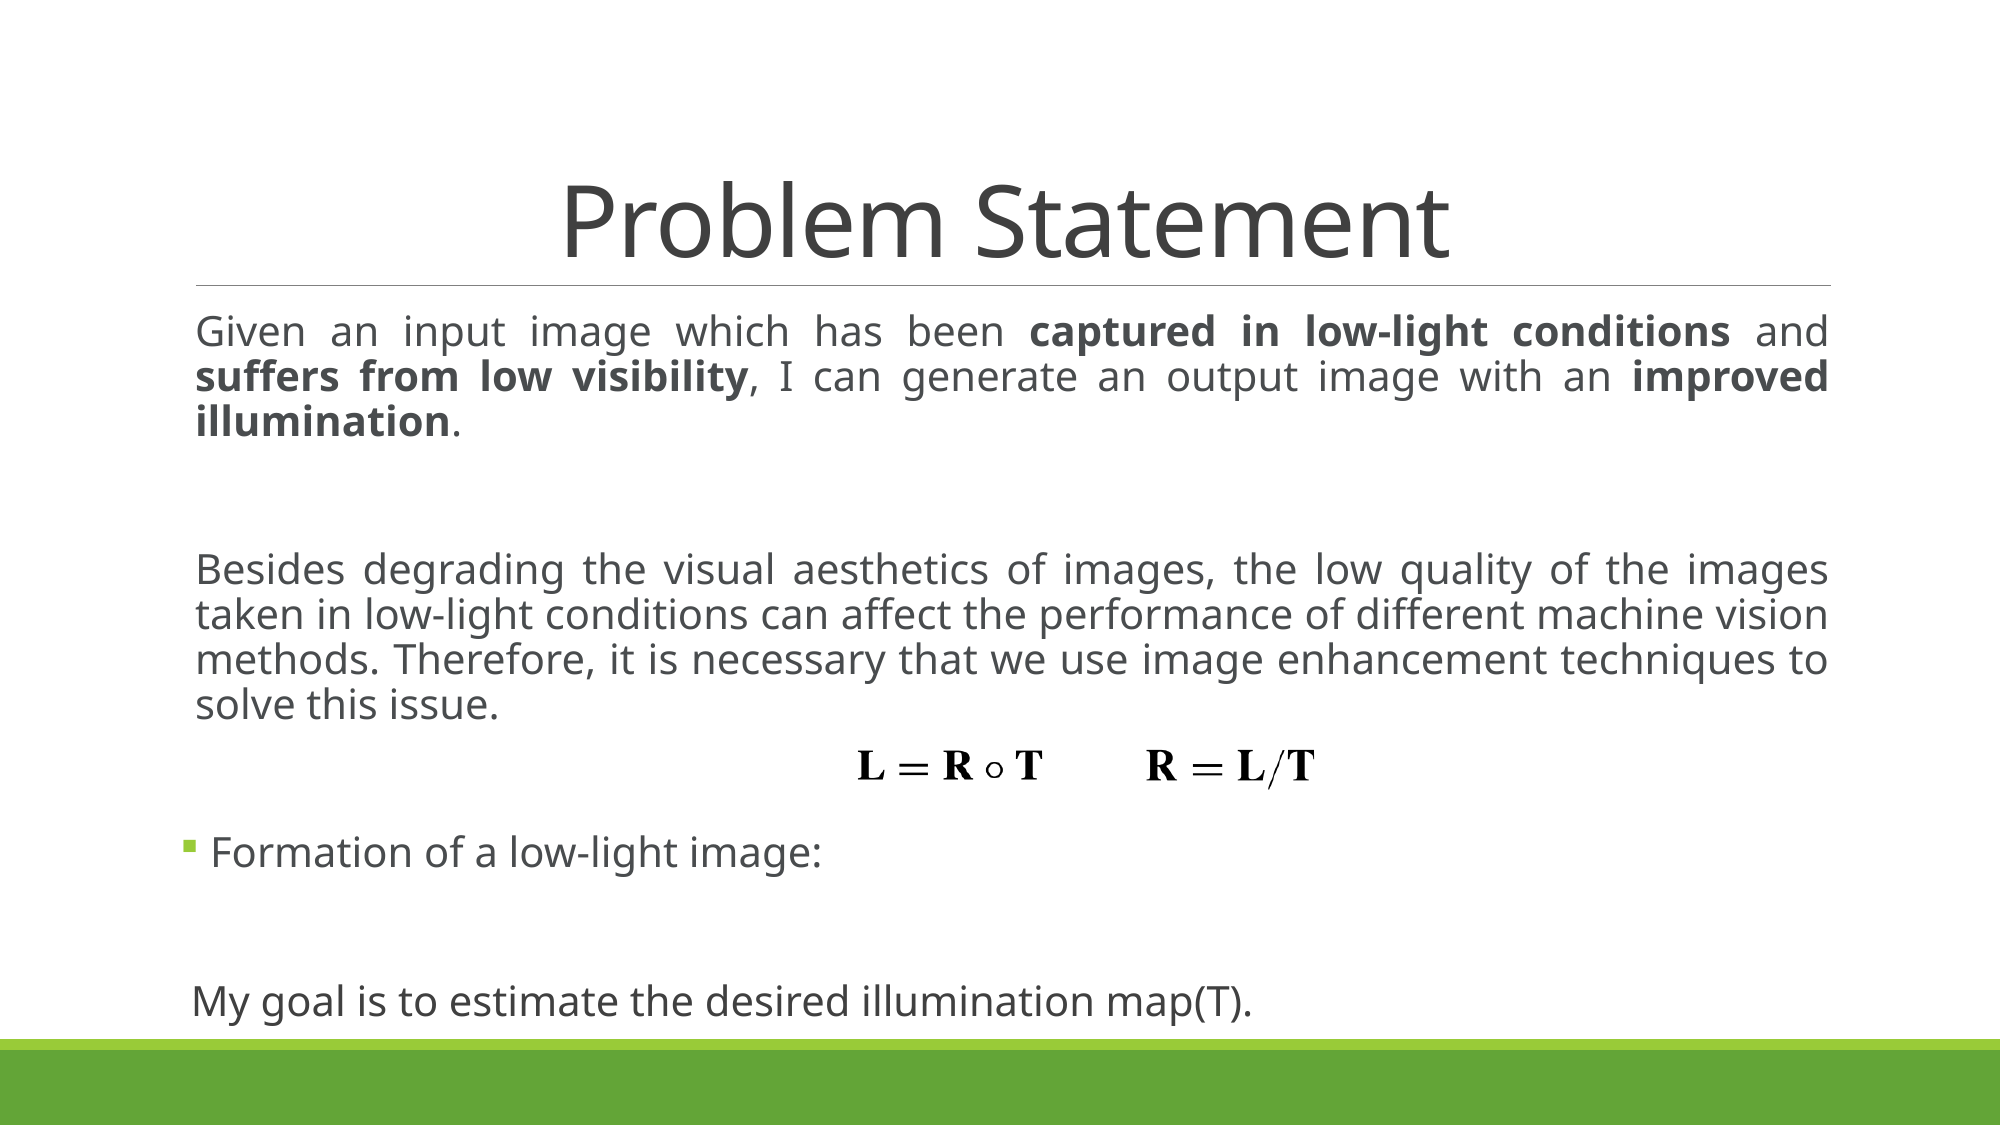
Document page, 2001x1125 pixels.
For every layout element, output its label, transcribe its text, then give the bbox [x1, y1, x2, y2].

list Given an input image which has been captured in low-light conditions and suffers from low visibility, I can generate an output image with an improved illumination. Besides degrading the visual aesthetics of images, the low quality of the images taken in low-light conditions can affect the performance of different machine vision methods. Therefore, it is necessary that we use image enhancement techniques to solve this issue. Formation of a low-light image: My goal is to estimate the desired illumination map(T). [180, 302, 1830, 963]
picture [855, 744, 1045, 783]
title Problem Statement [180, 47, 1830, 285]
picture [1145, 746, 1317, 793]
